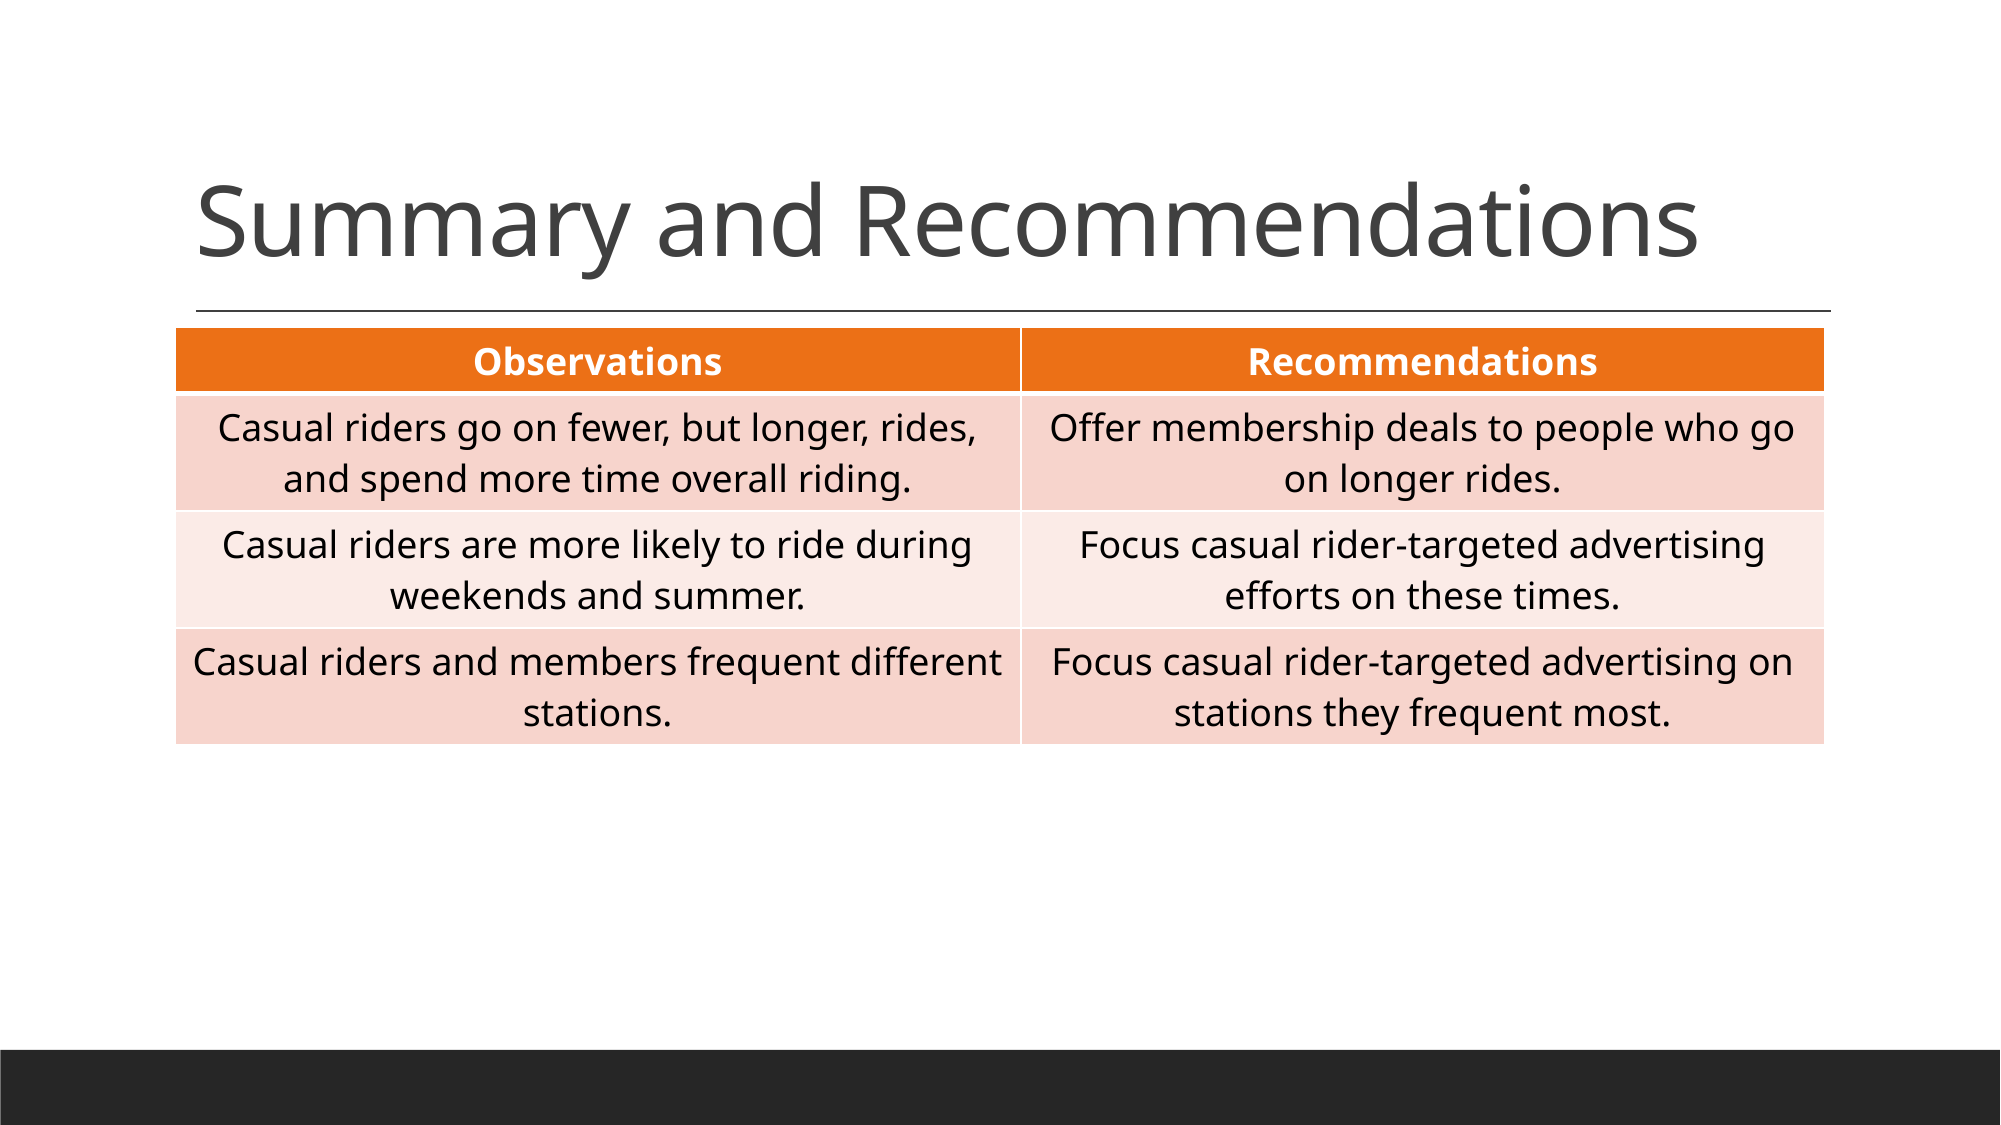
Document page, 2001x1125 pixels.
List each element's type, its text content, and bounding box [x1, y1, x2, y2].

table_cell Casual riders are more likely to ride during weekends and summer. [176, 512, 1020, 627]
table_header Observations [176, 328, 1020, 391]
table_cell Casual riders and members frequent different stations. [176, 629, 1020, 744]
title Summary and Recommendations [180, 47, 1830, 285]
table_cell Offer membership deals to people who go on longer rides. [1022, 396, 1824, 510]
table_cell Casual riders go on fewer, but longer, rides, and spend more time overall riding. [176, 396, 1020, 510]
table_header Recommendations [1022, 328, 1824, 391]
table_cell Focus casual rider-targeted advertising efforts on these times. [1022, 512, 1824, 627]
table_cell Focus casual rider-targeted advertising on stations they frequent most. [1022, 629, 1824, 744]
